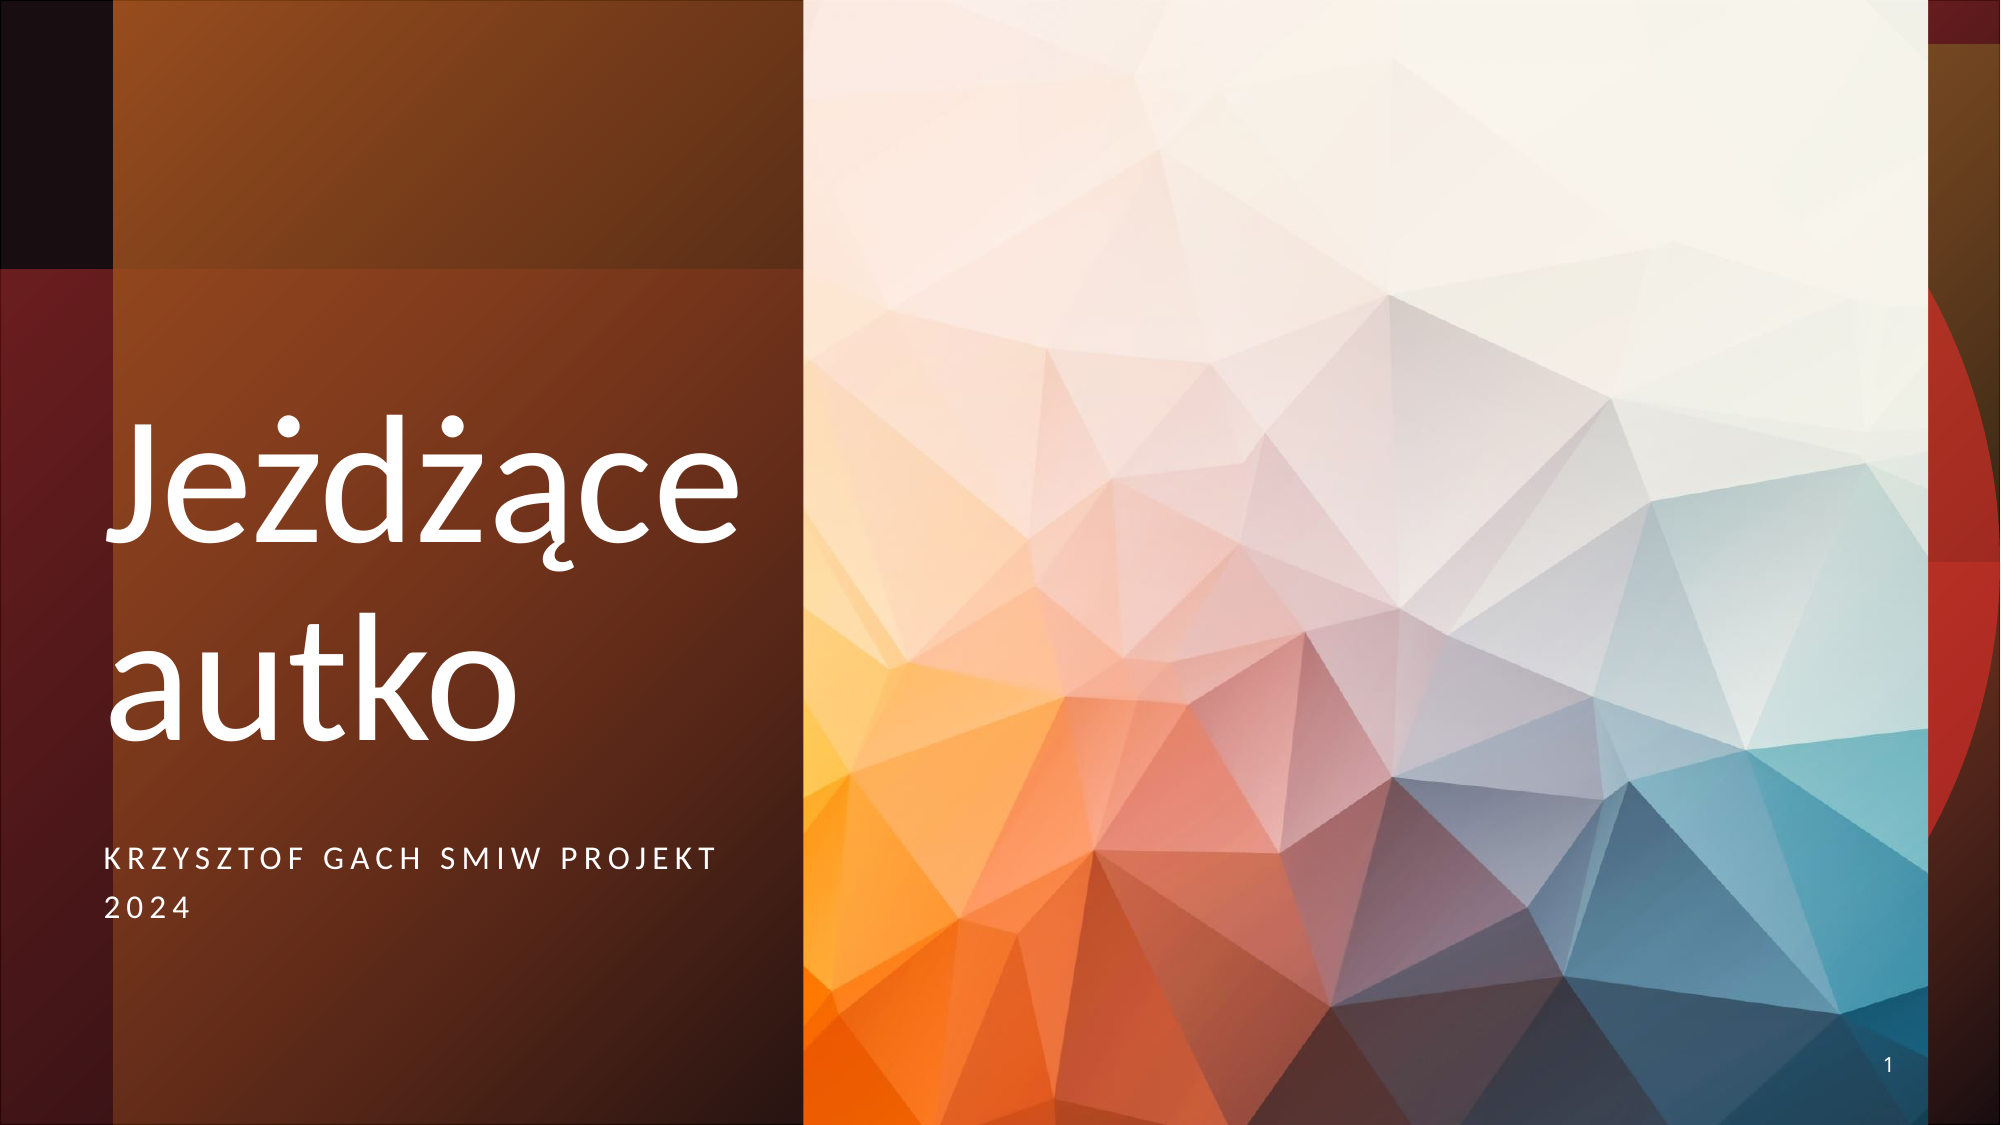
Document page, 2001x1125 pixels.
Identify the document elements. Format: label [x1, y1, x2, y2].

text_box [0, 0, 802, 1125]
text_box [1929, 0, 2000, 1125]
picture [802, 0, 1929, 1125]
